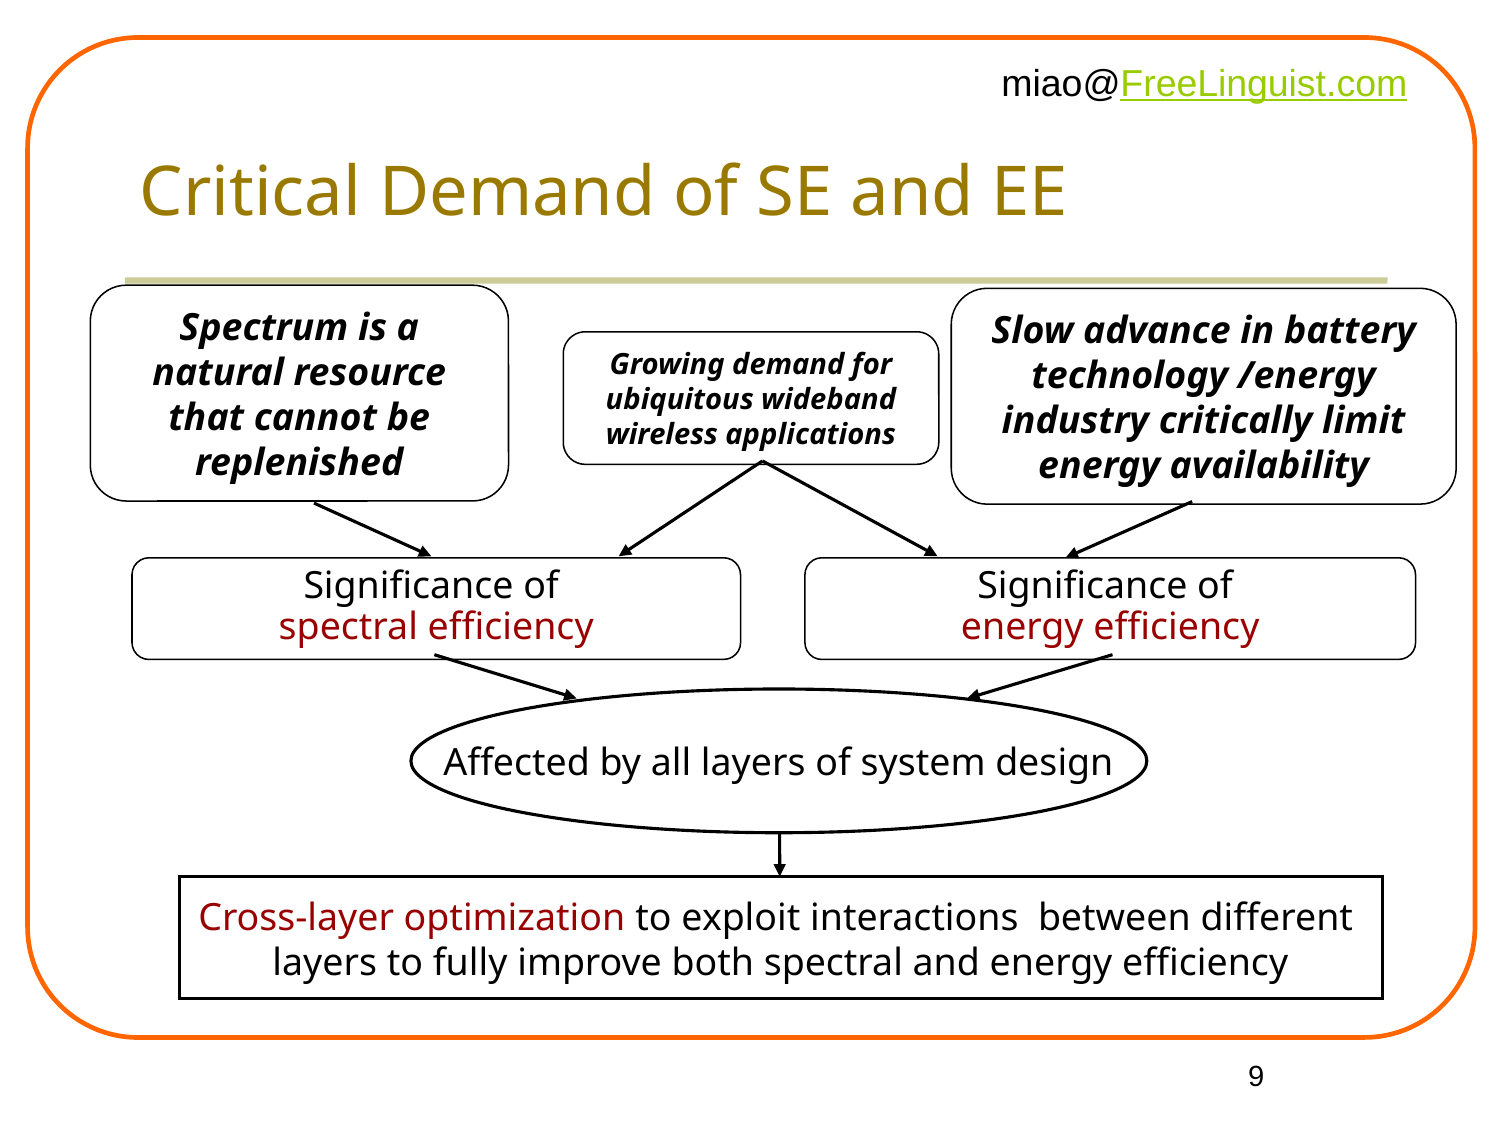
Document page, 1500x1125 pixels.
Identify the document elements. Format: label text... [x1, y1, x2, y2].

text_box [618, 461, 762, 557]
text_box [1065, 501, 1193, 559]
text_box [434, 654, 577, 701]
text_box [762, 460, 938, 557]
text_box Cross-layer optimization to exploit interactions between different layers to fully improve both spectral and energy efficiency [179, 876, 1383, 999]
text_box Significance of spectral efficiency [131, 557, 741, 660]
text_box Growing demand for ubiquitous wideband wireless applications [563, 331, 939, 465]
text_box Affected by all layers of system design [410, 688, 1147, 833]
text_box [773, 832, 786, 877]
slide_number 9 [1124, 1049, 1388, 1125]
text_box [967, 654, 1113, 701]
text_box Spectrum is a natural resource that cannot be replenished [90, 285, 509, 502]
text_box [314, 502, 432, 557]
text_box Significance of energy efficiency [804, 557, 1416, 660]
text_box Slow advance in battery technology /energy industry critically limit energy availability [951, 288, 1457, 505]
text_box Critical Demand of SE and EE [124, 139, 1388, 275]
